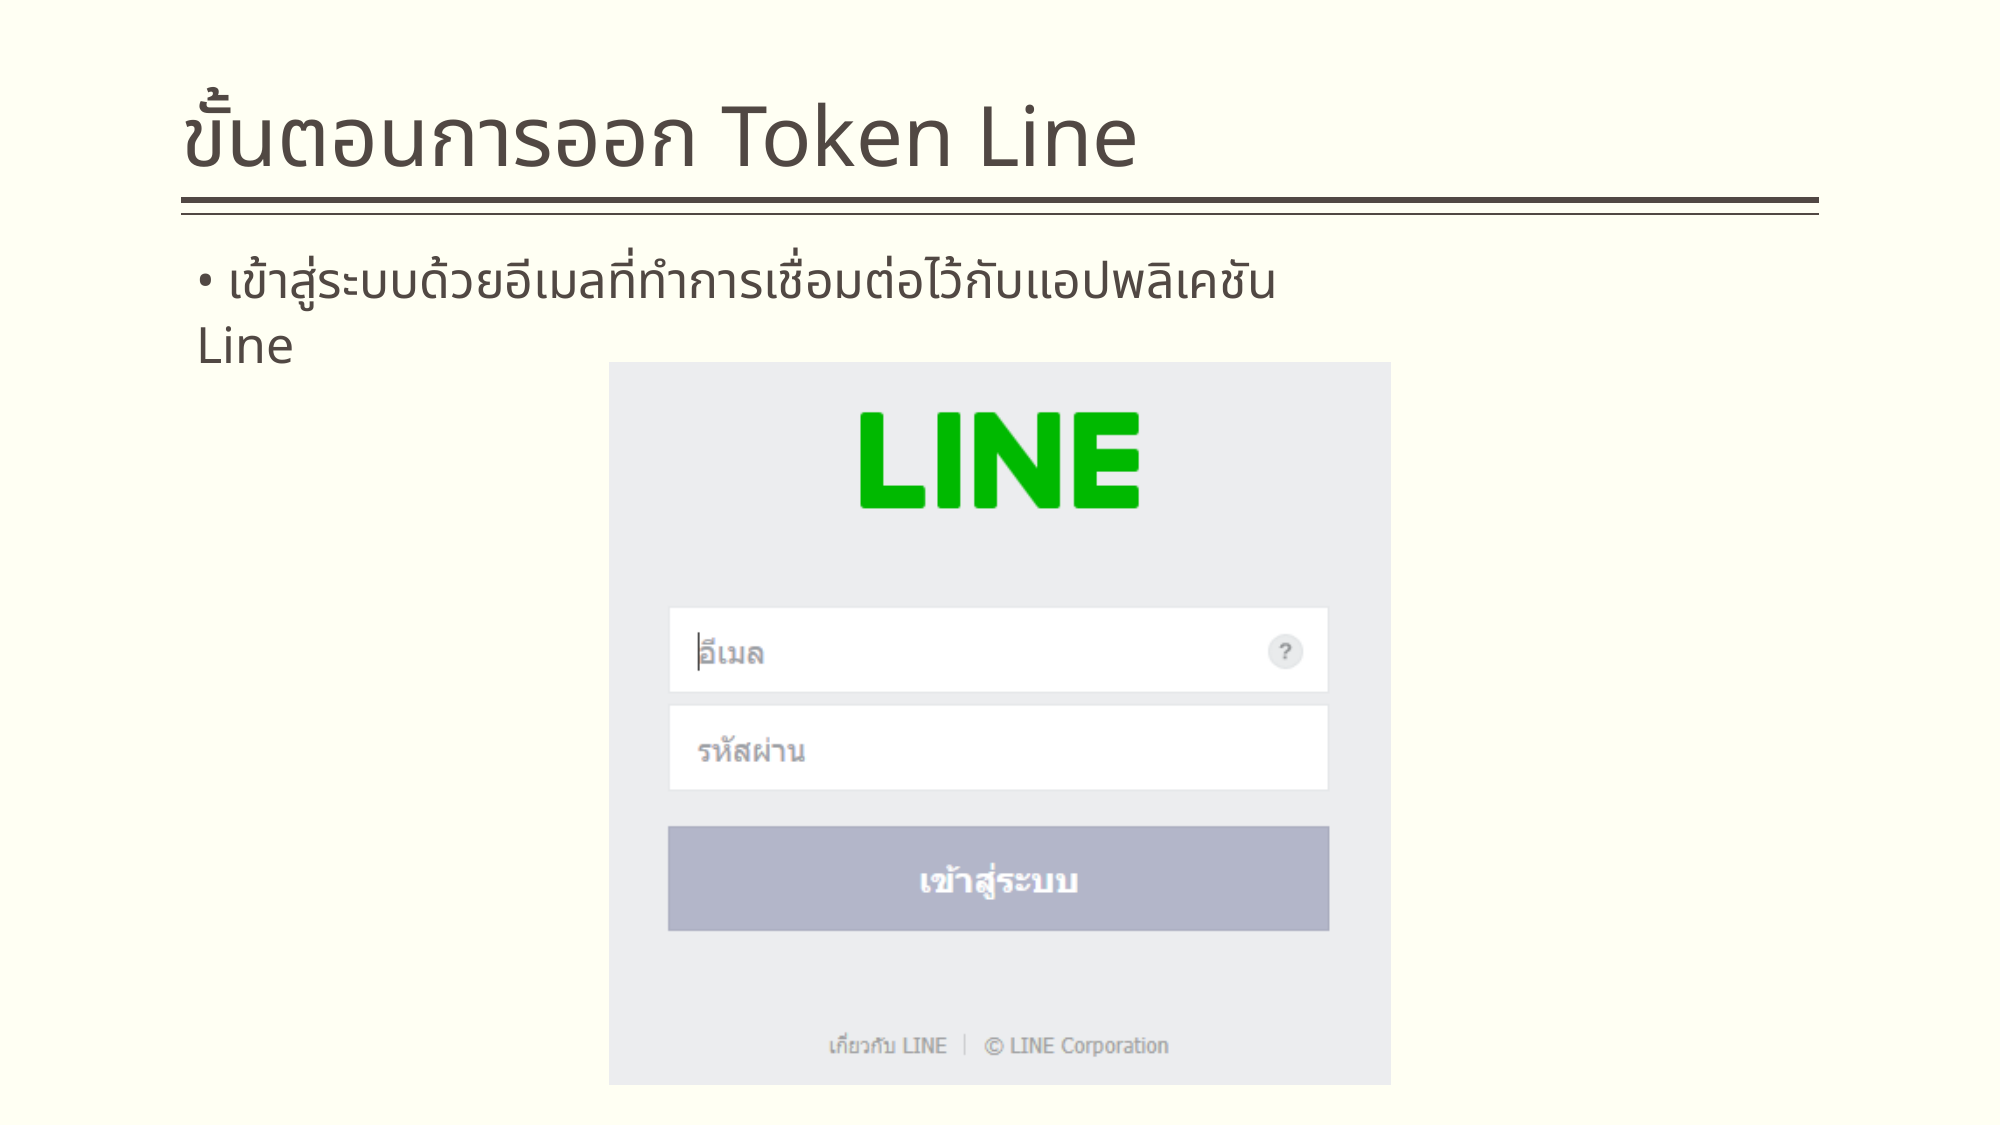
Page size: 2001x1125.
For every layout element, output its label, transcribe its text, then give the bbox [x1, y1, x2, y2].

title ขั้นตอนการออก Token Line [181, 12, 1819, 193]
picture [609, 362, 1391, 1085]
text_box • เข้าสู่ระบบด้วยอีเมลที่ทำการเชื่อมต่อไว้กับแอปพลิเคชัน Line [181, 237, 1294, 381]
